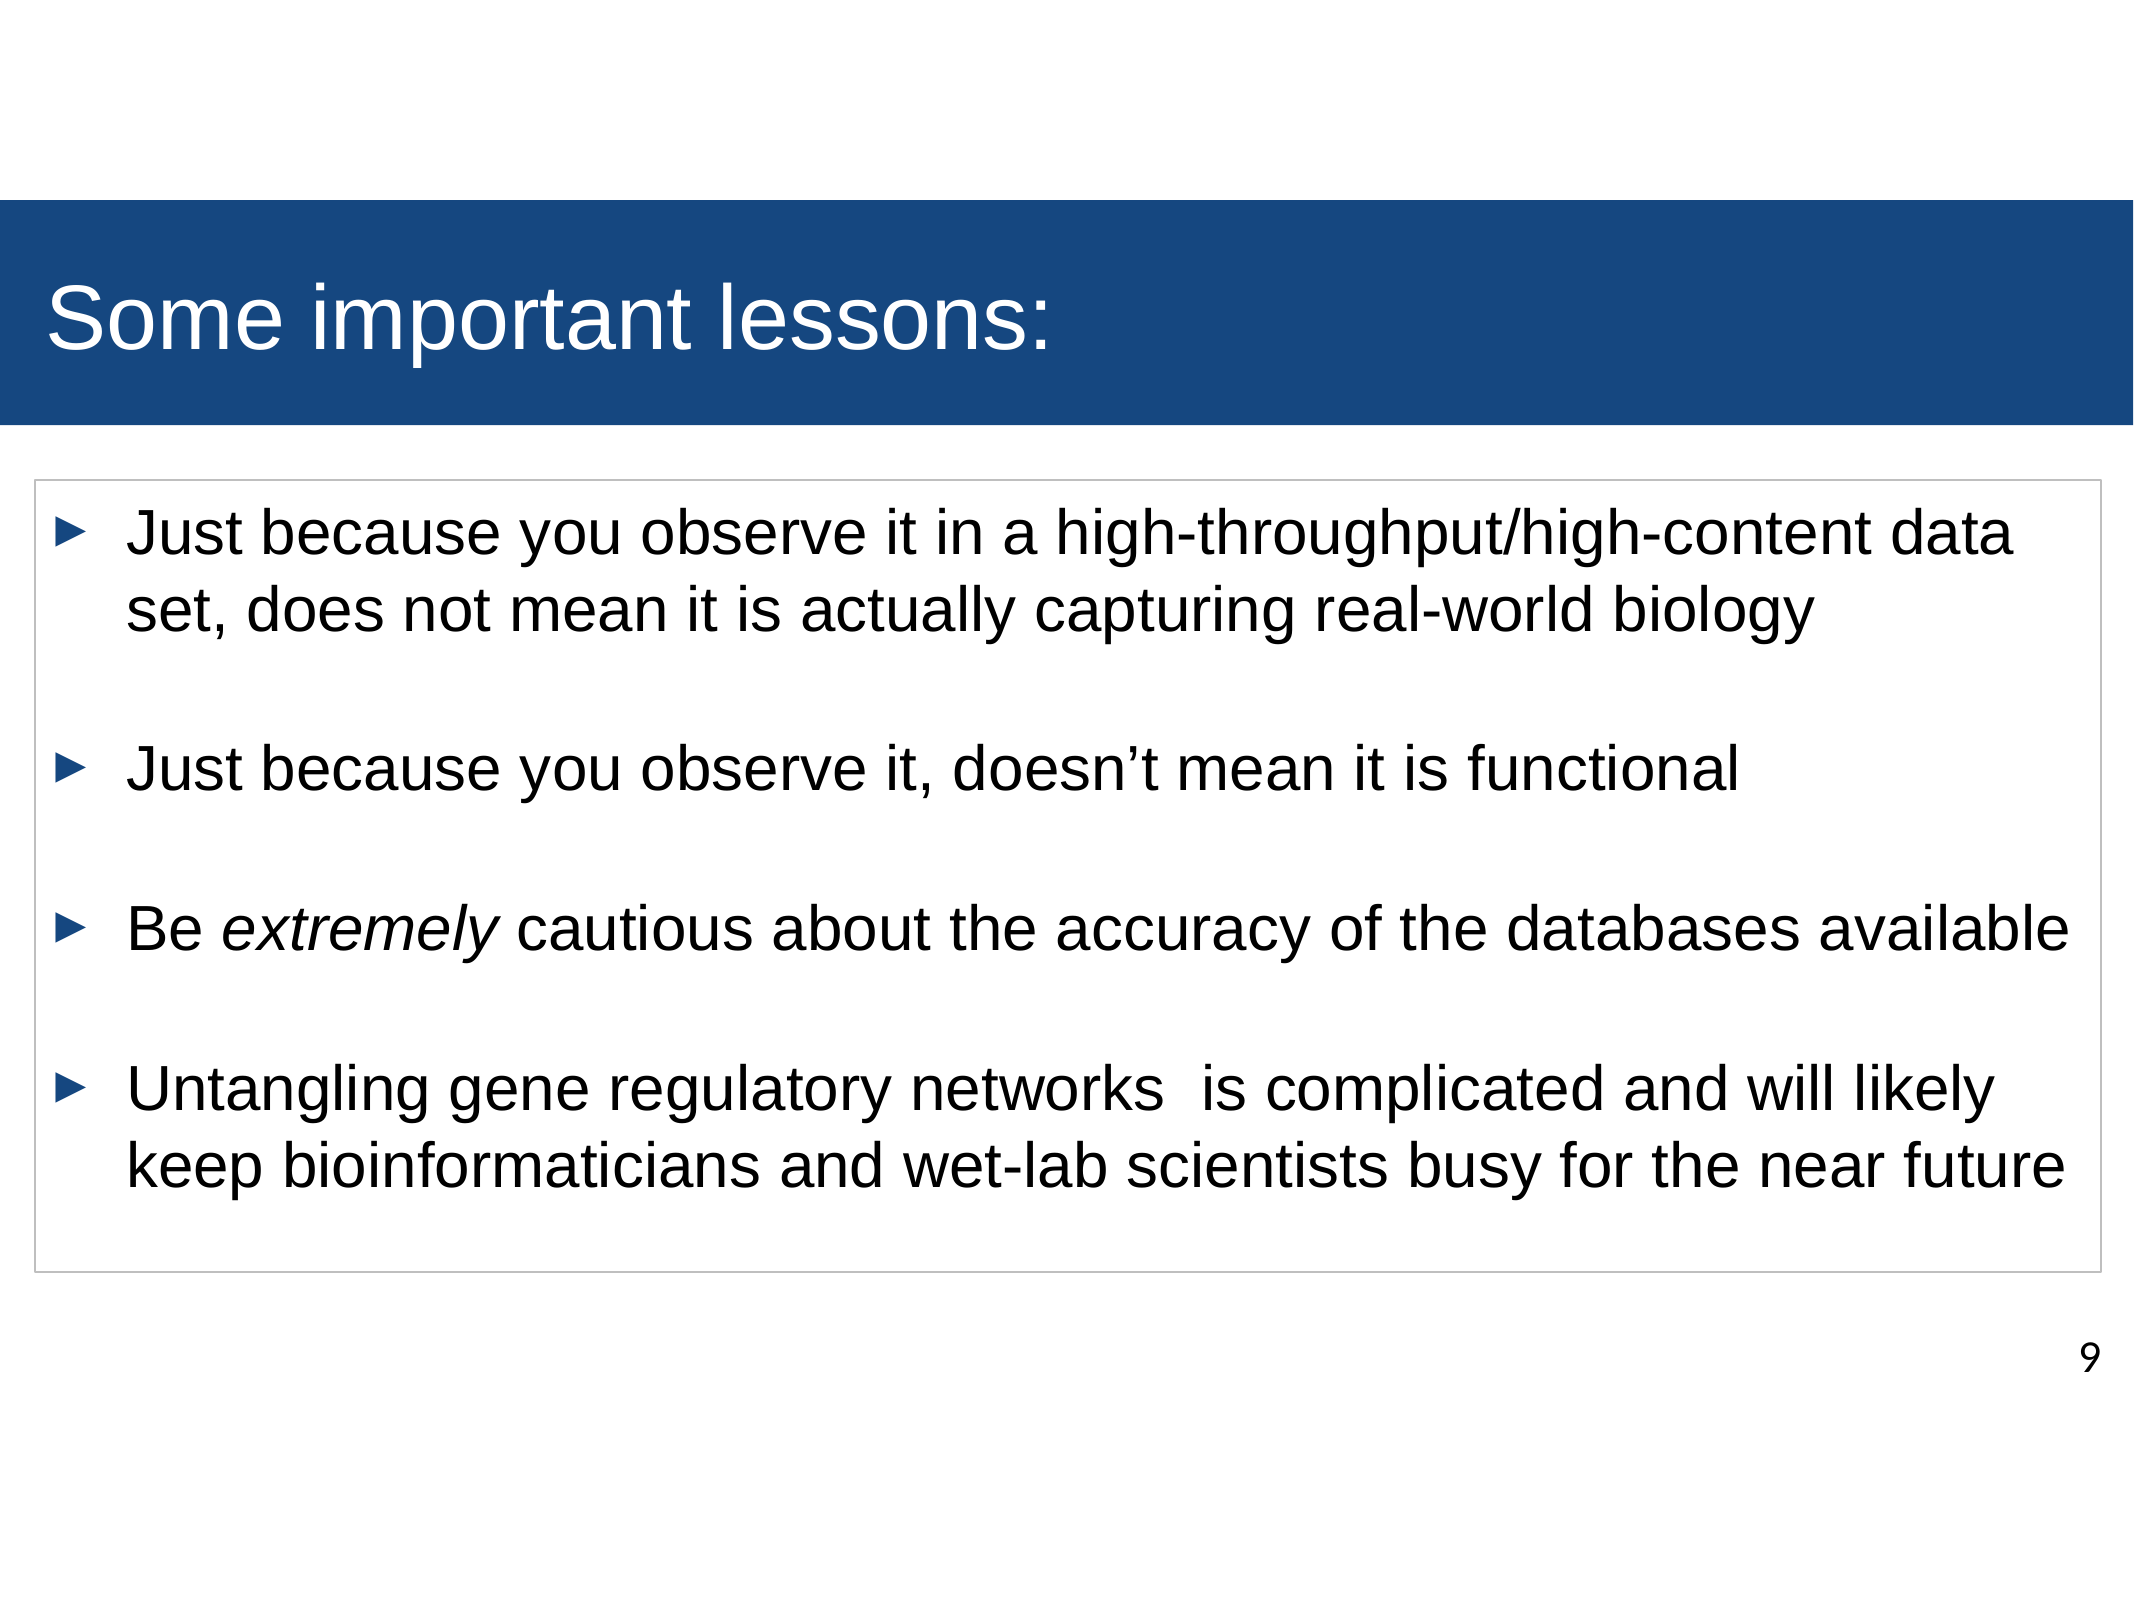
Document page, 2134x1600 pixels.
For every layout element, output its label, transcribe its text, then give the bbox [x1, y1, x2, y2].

title Some important lessons: [34, 212, 2102, 414]
list Just because you observe it in a high-throughput/high-content data set, does not mean it is actually capturing real-world biology Just because you observe it, doesn’t mean it is functional Be extremely cautious about the accuracy of the databases available Untangling gene regulatory networks is complicated and will likely keep bioinformaticians and wet-lab scientists busy for the near future [34, 479, 2102, 1273]
slide_number 9 [2074, 1326, 2102, 1382]
